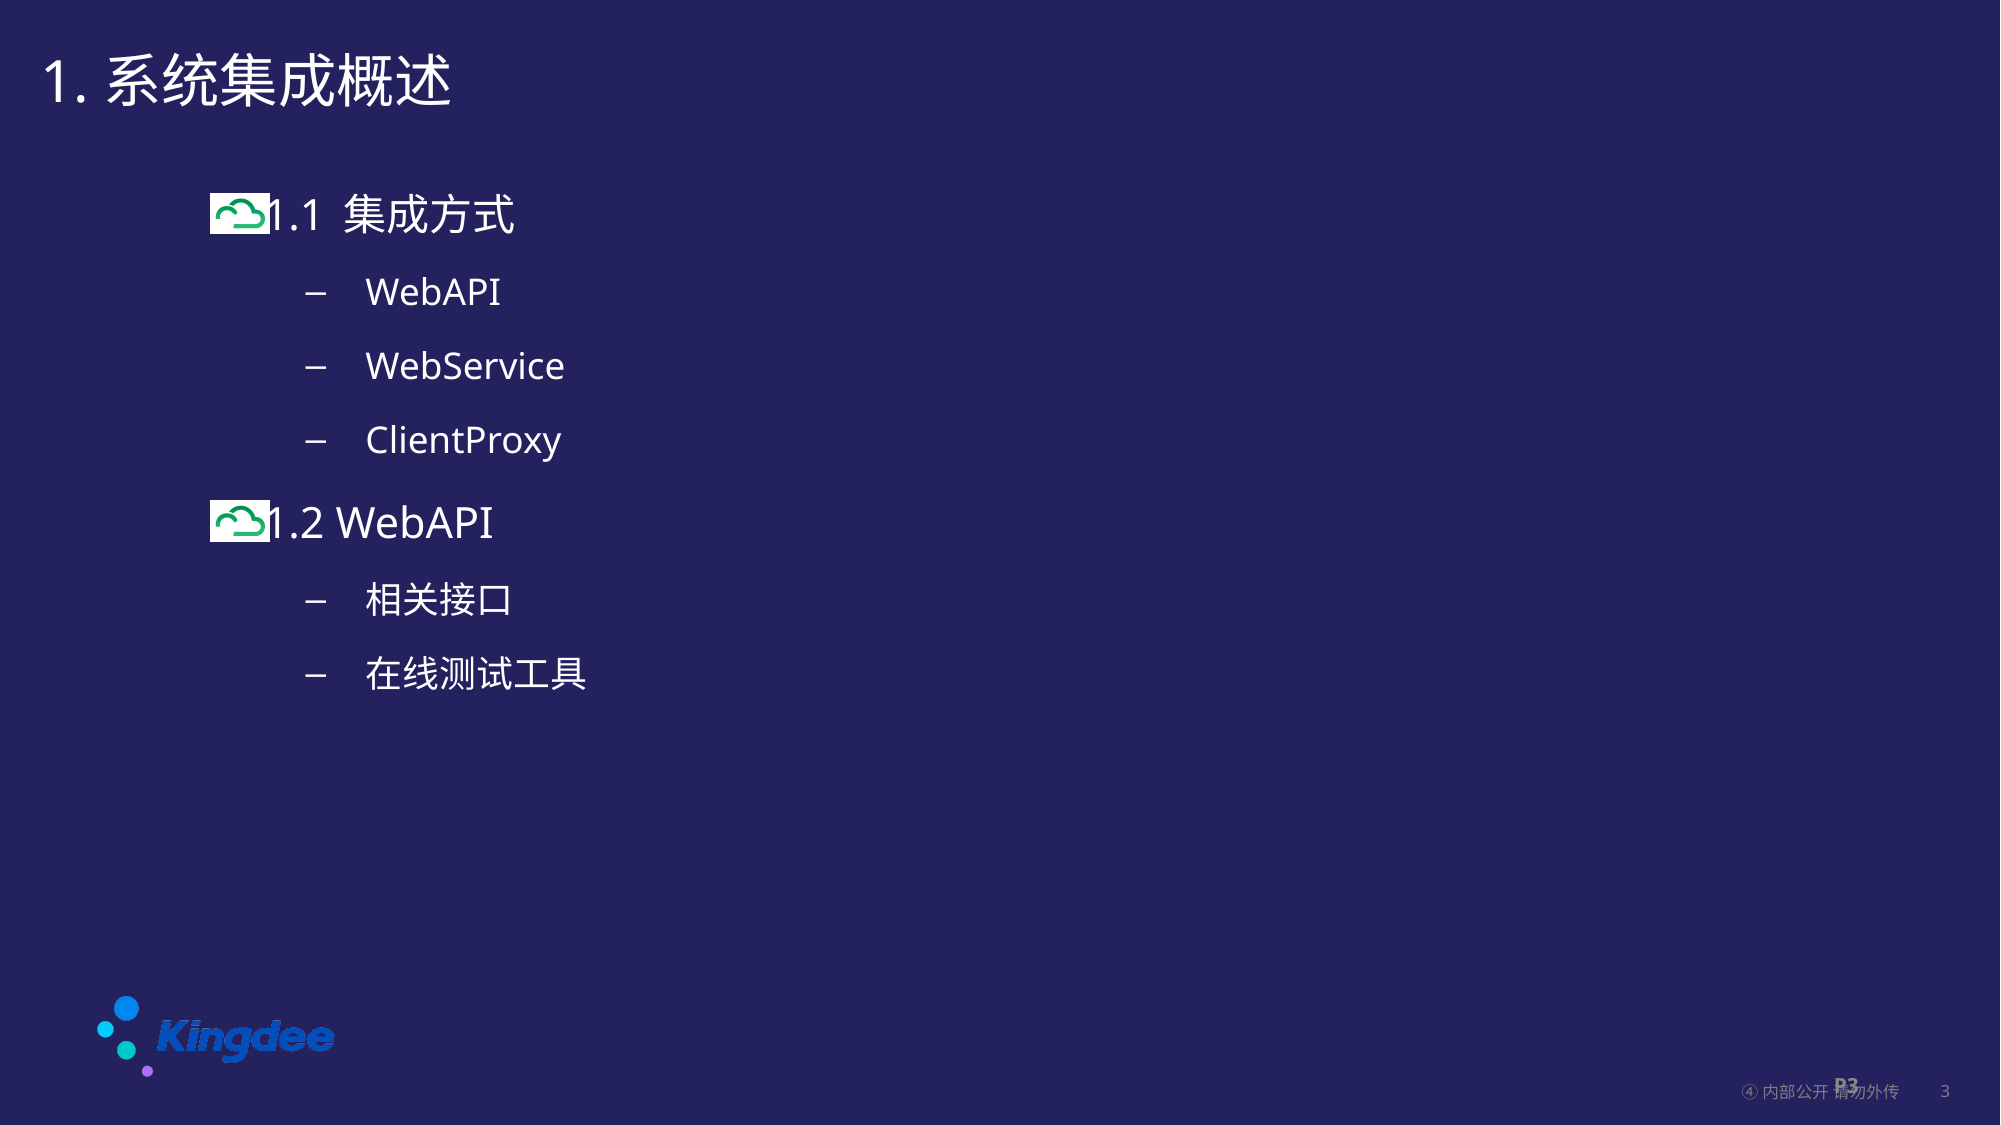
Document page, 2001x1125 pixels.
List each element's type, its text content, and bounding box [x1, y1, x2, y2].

list 1.1 集成方式 WebAPI WebService ClientProxy 1.2 WebAPI 相关接口 在线测试工具 [195, 154, 1563, 914]
picture [210, 500, 270, 542]
picture [97, 995, 334, 1077]
title 1.系统集成概述 [25, 27, 1125, 130]
picture [210, 193, 270, 234]
